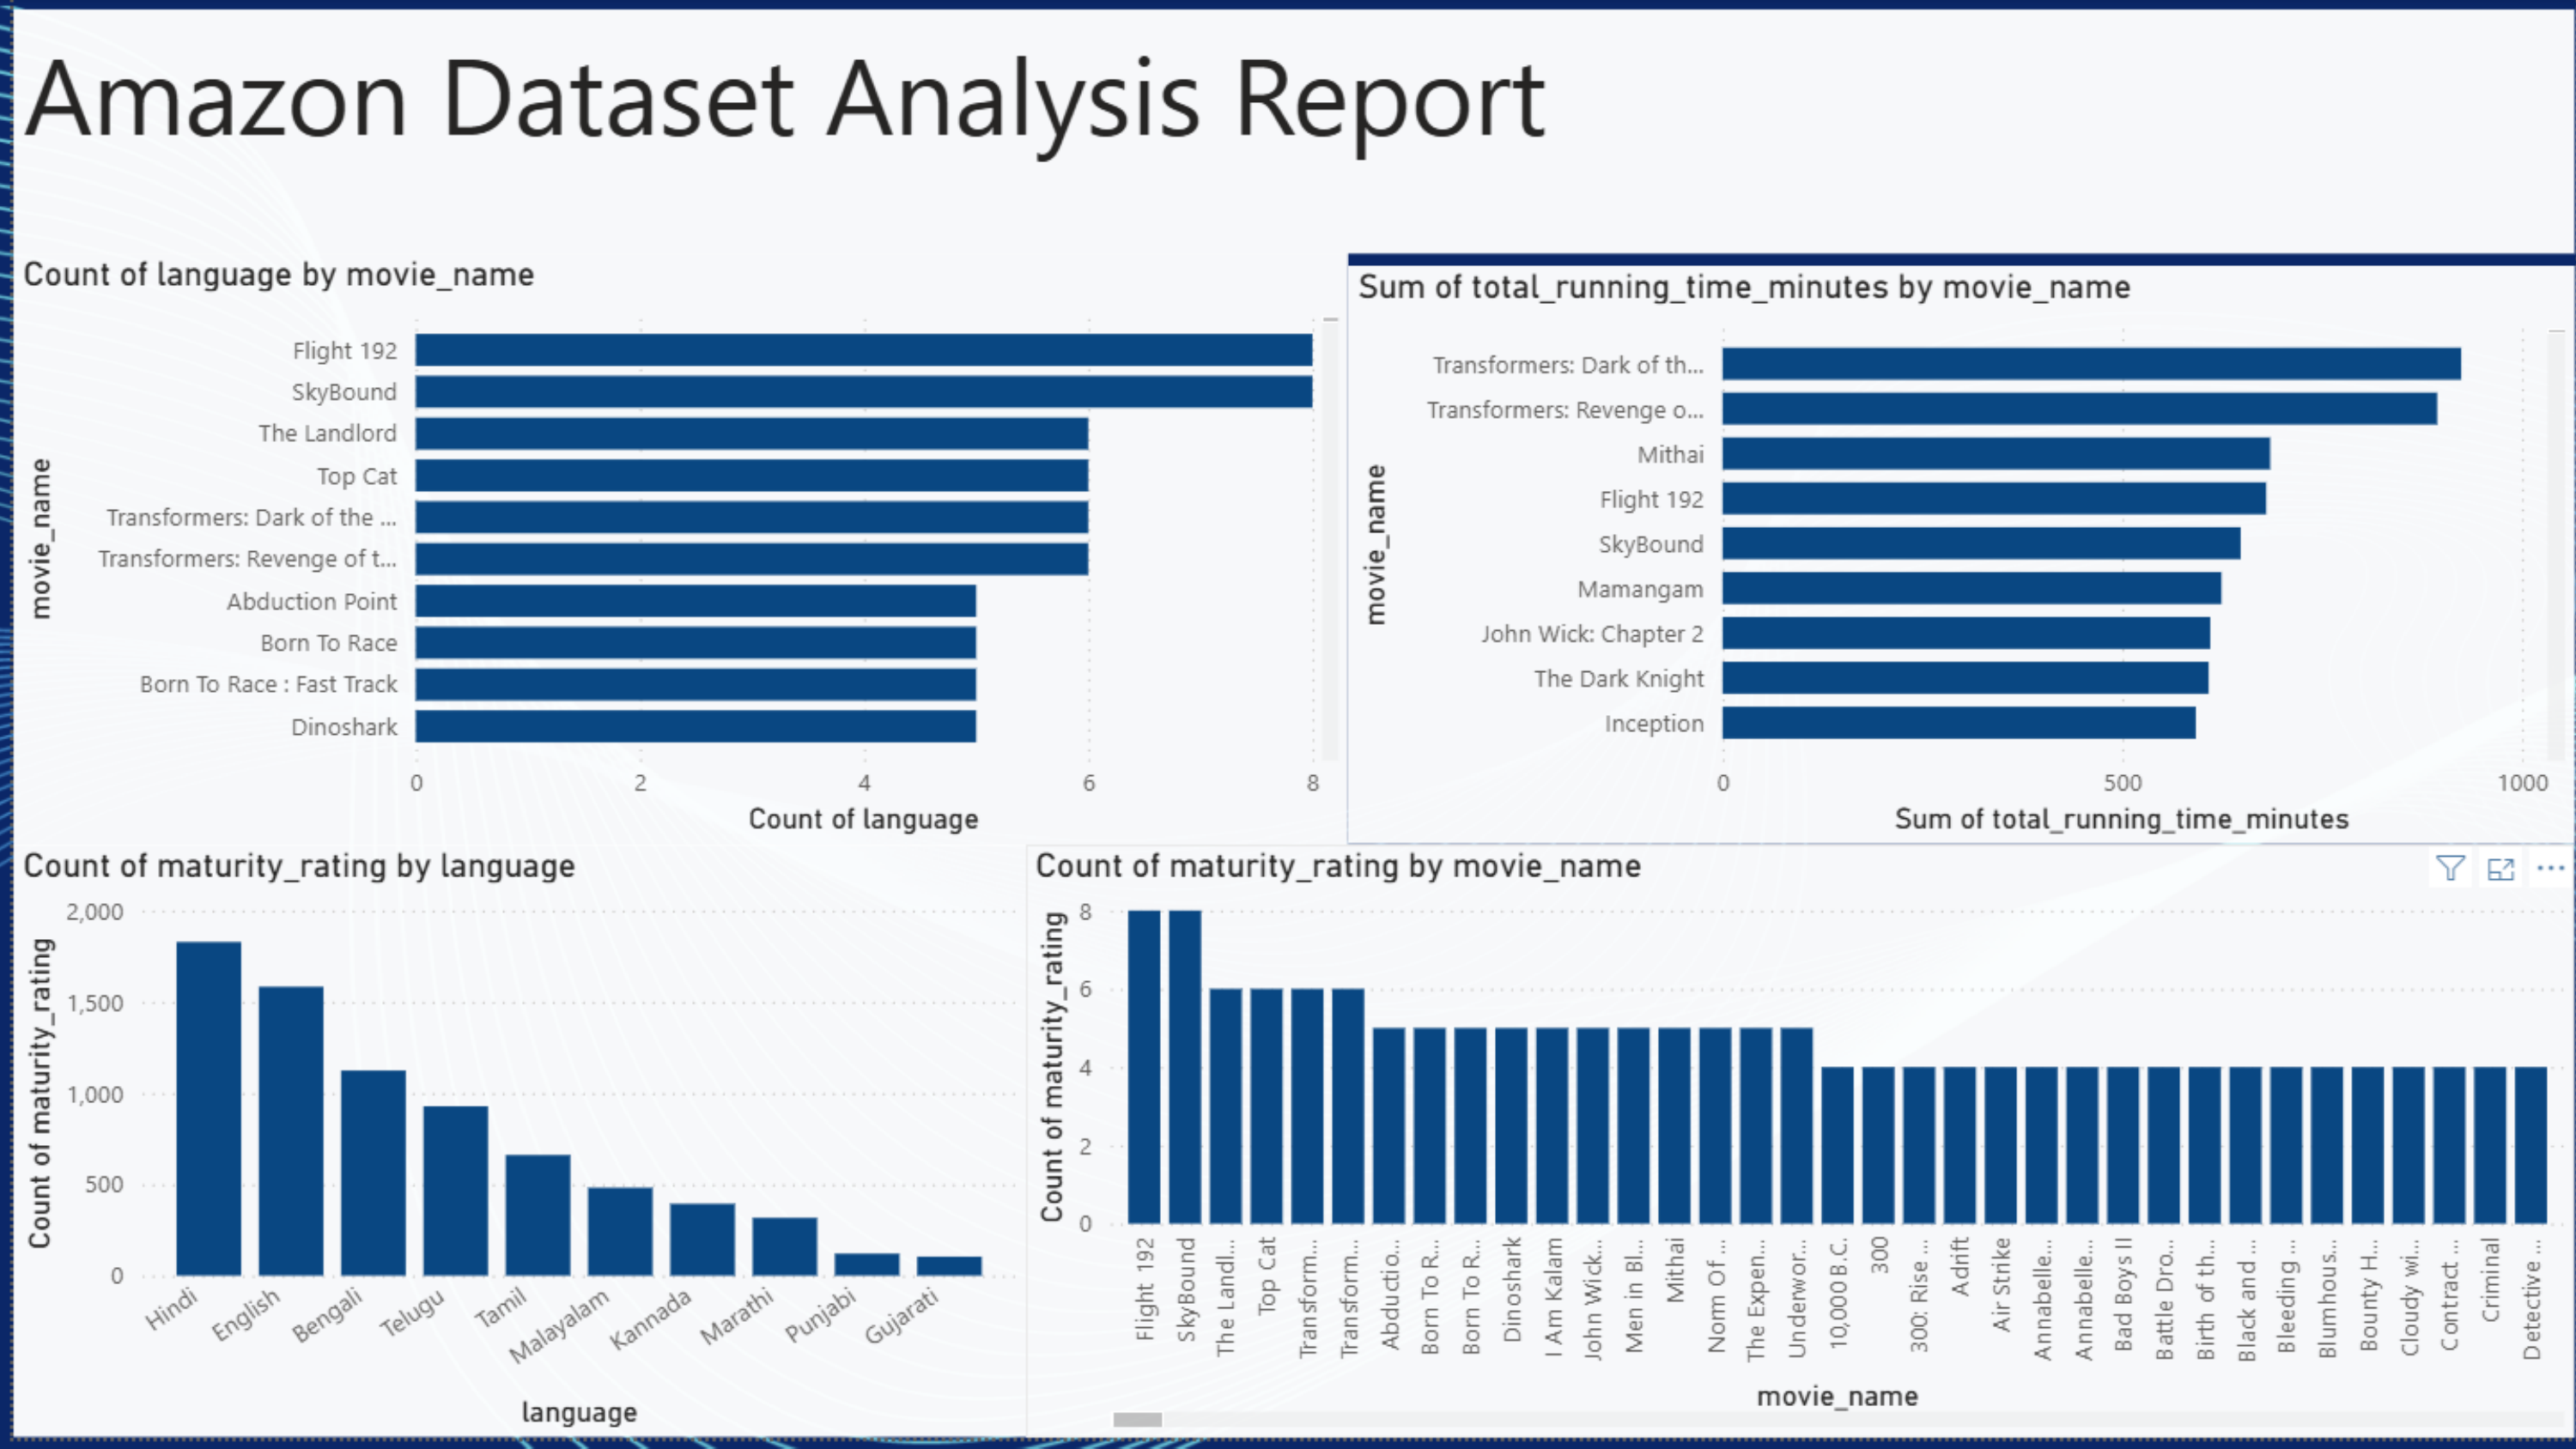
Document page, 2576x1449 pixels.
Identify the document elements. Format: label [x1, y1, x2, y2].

text_box [0, 0, 2576, 1449]
